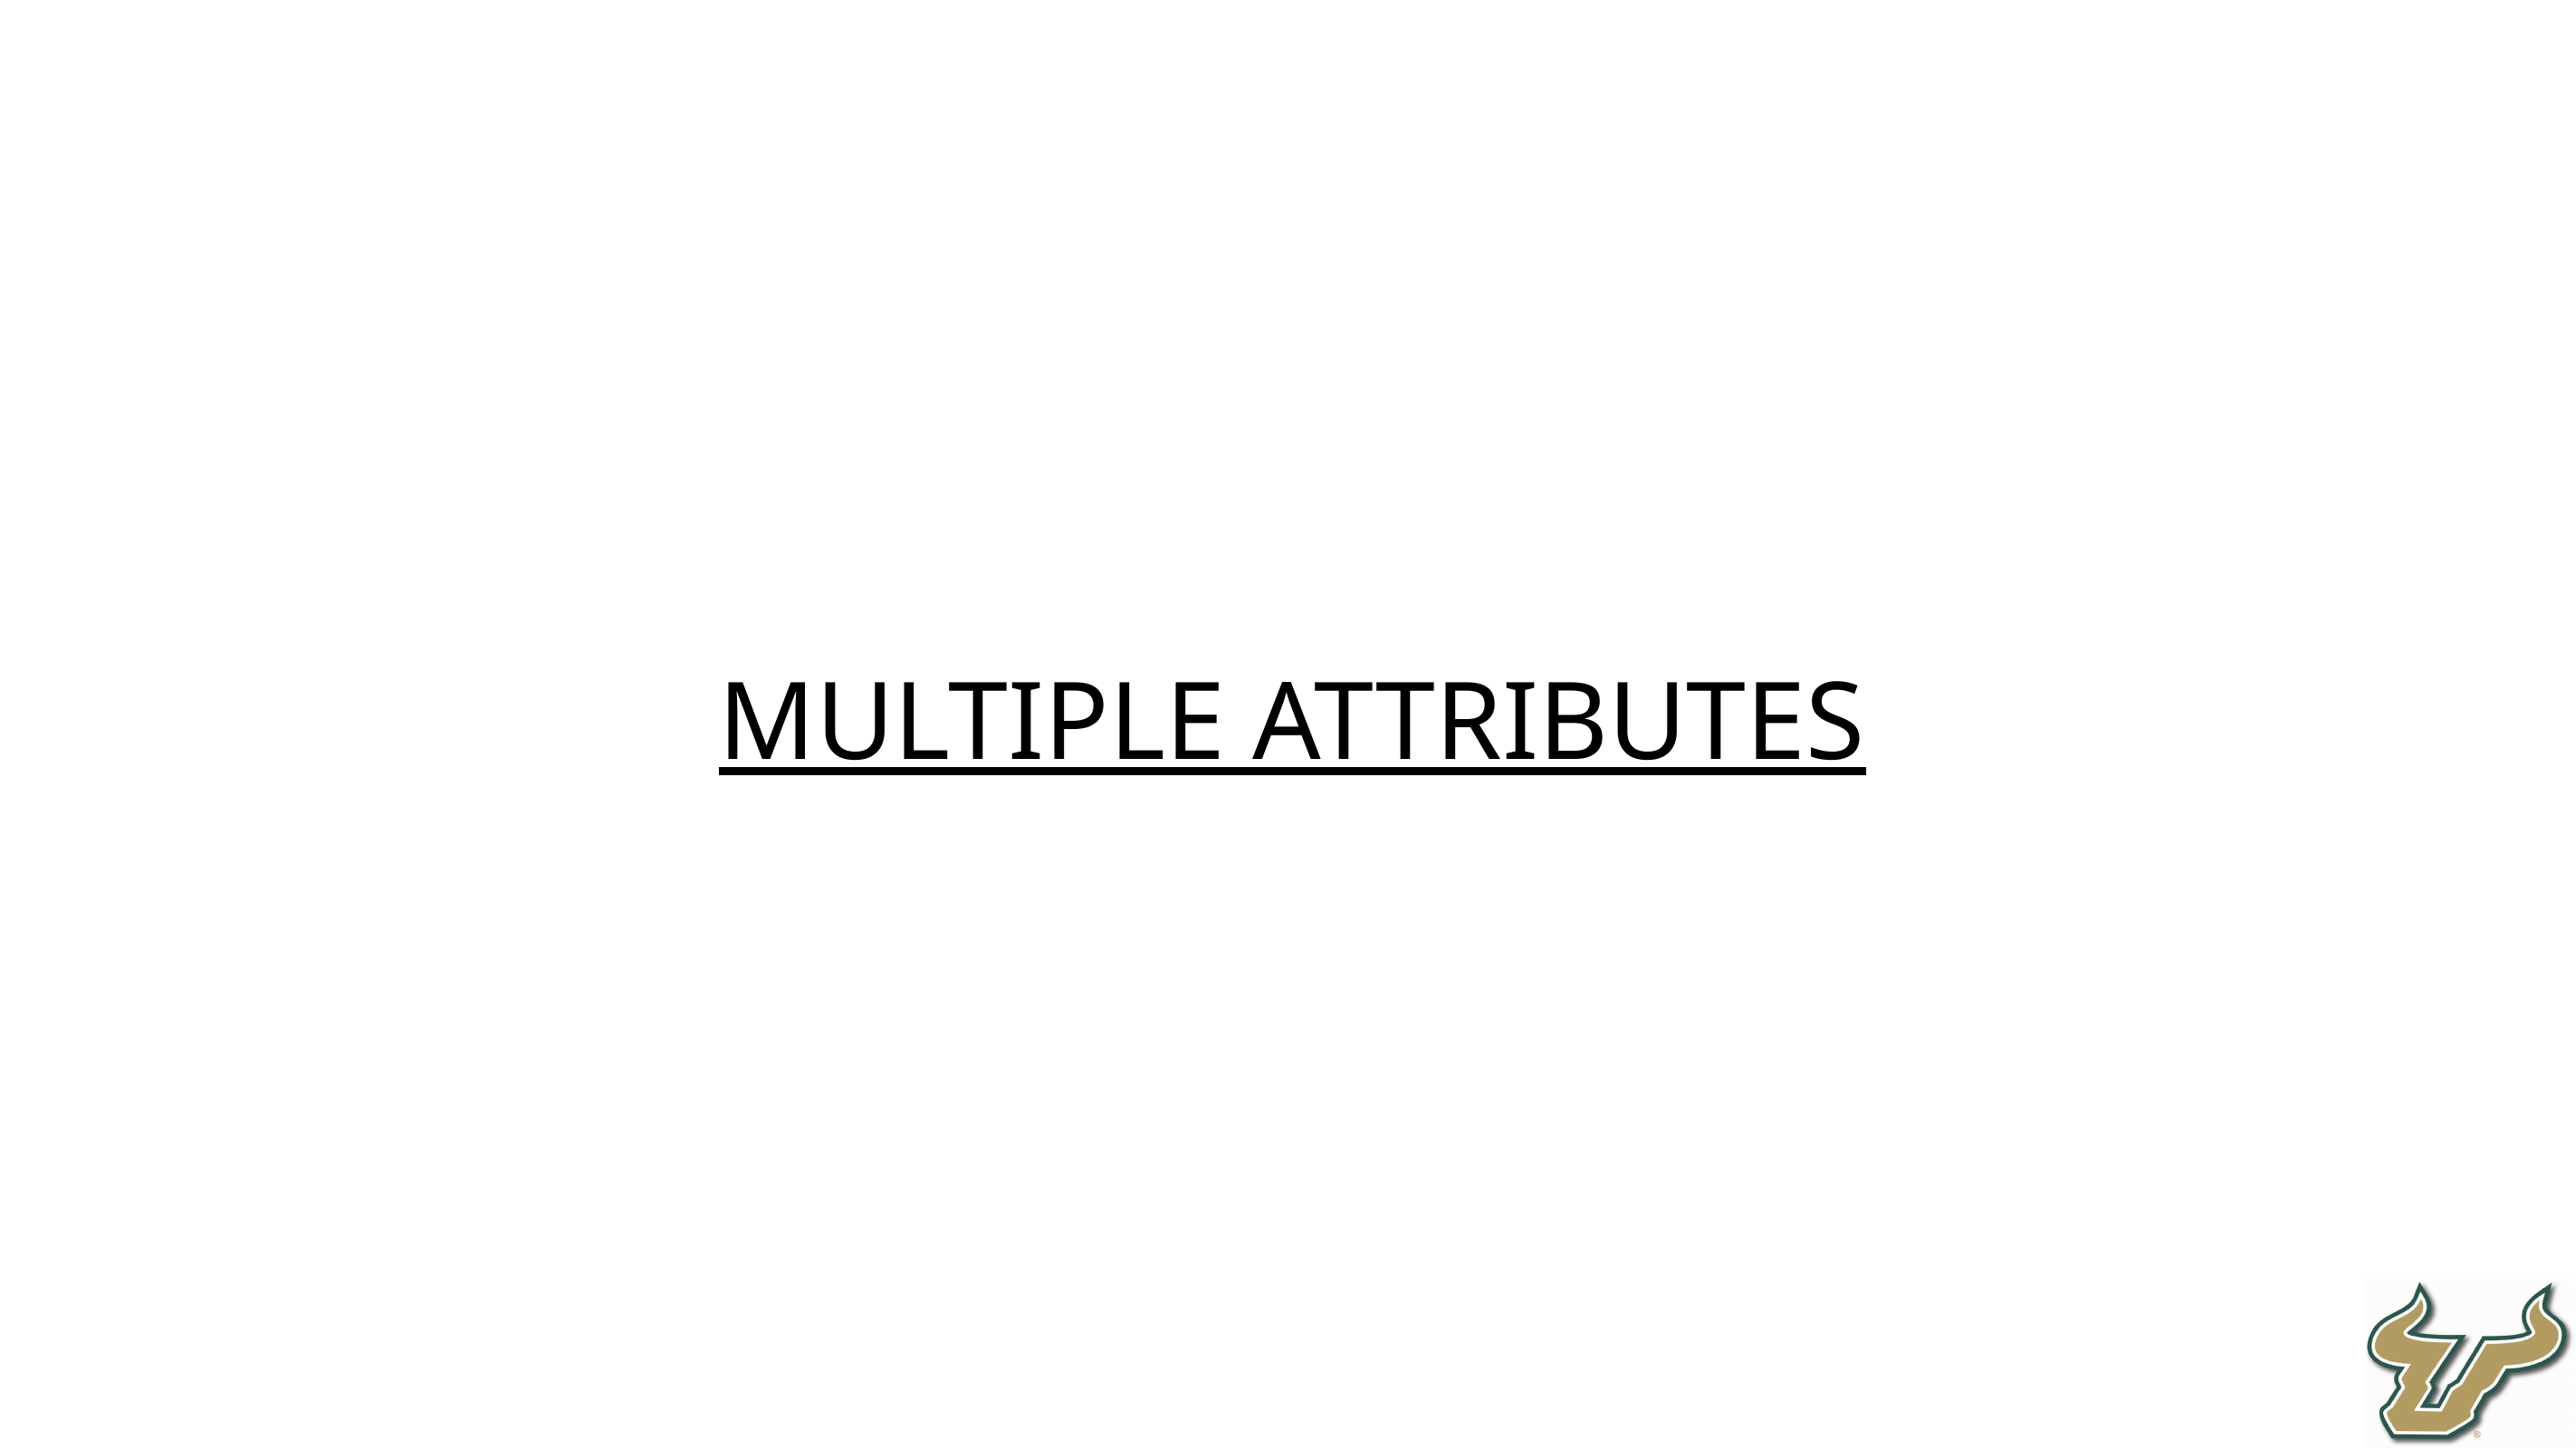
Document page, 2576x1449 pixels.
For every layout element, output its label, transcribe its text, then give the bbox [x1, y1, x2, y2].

picture [2363, 1278, 2576, 1448]
list Multiple attributes [139, 175, 2437, 1274]
